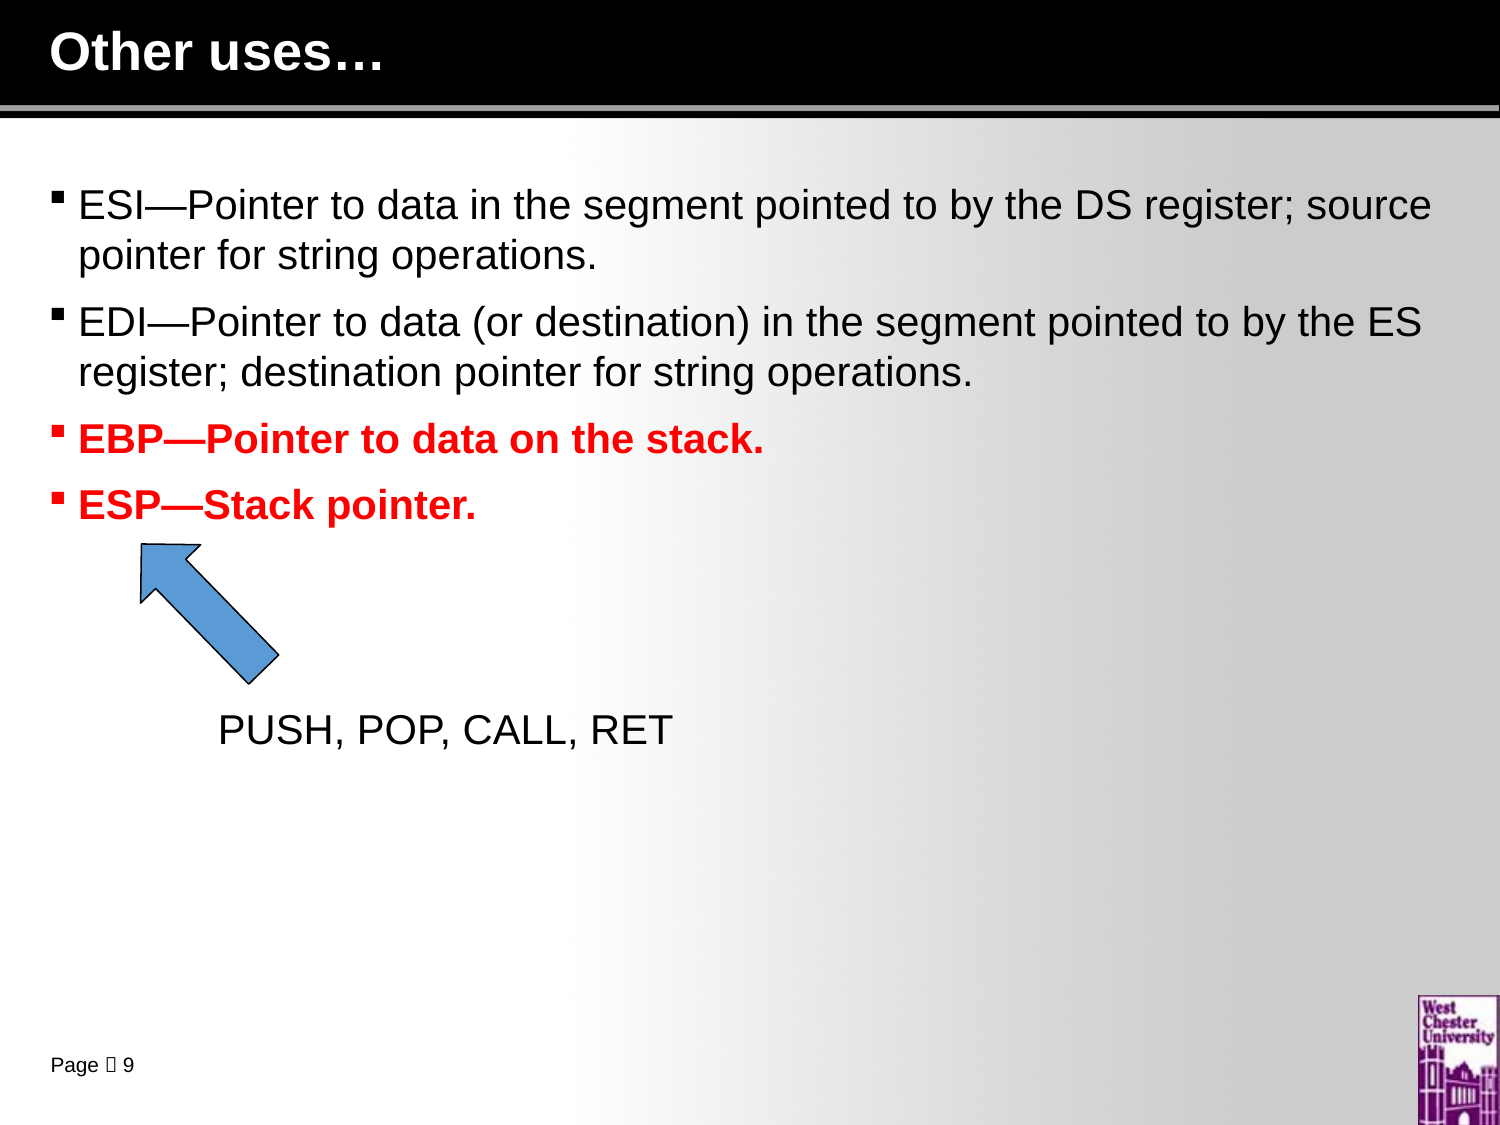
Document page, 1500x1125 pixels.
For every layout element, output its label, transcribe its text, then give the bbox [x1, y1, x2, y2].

title Other uses… [49, 16, 1447, 123]
text_box [140, 543, 279, 685]
list ESI—Pointer to data in the segment pointed to by the DS register; source pointer for string operations. EDI—Pointer to data (or destination) in the segment pointed to by the ES register; destination pointer for string operations. EBP—Pointer to data on the stack. ESP—Stack pointer. [48, 178, 1447, 886]
text_box PUSH, POP, CALL, RET [203, 695, 689, 761]
picture [0, 0, 1500, 1125]
